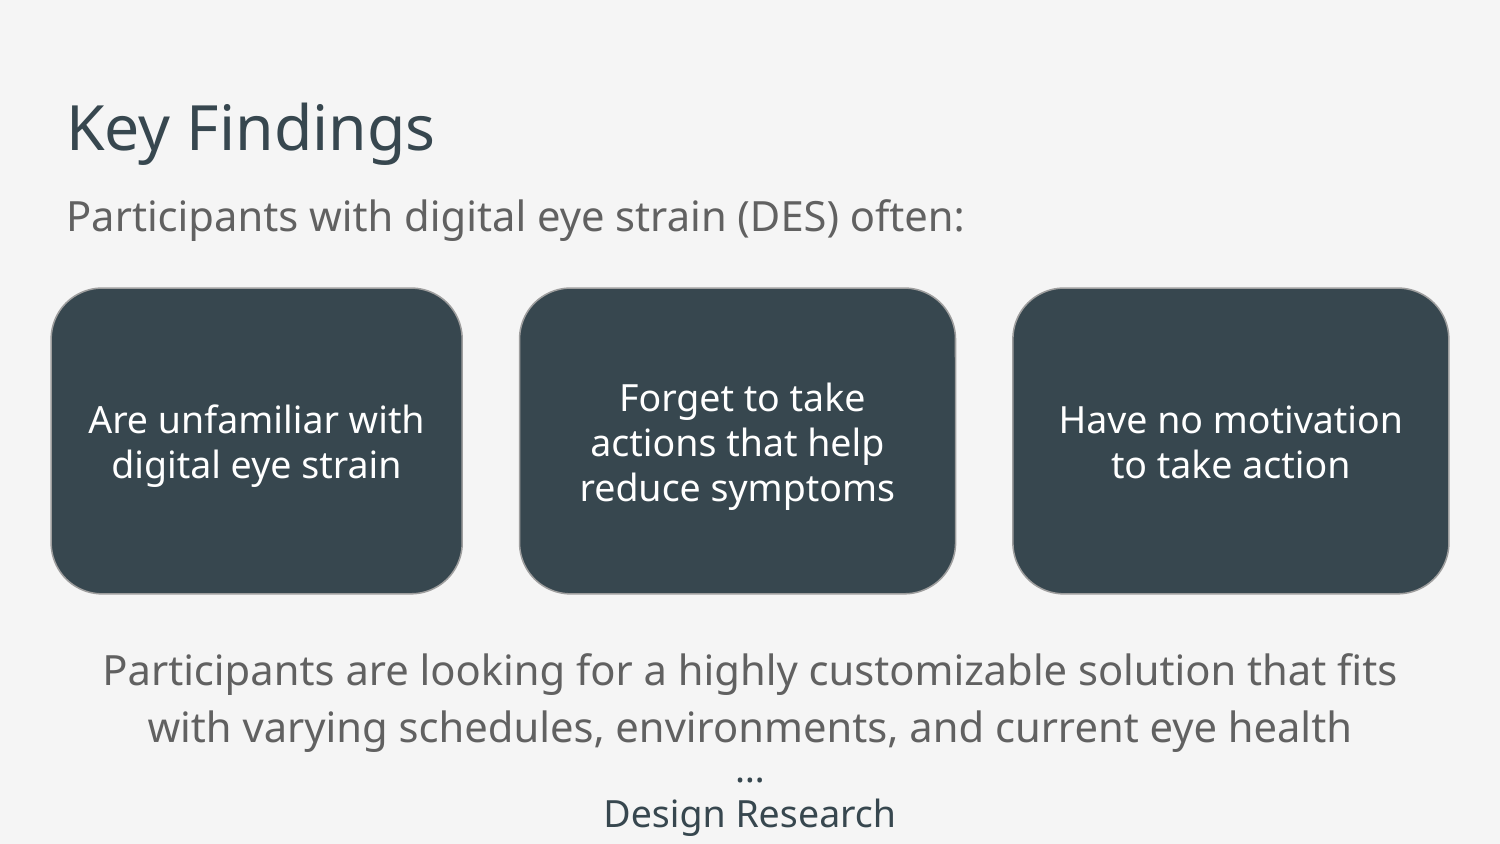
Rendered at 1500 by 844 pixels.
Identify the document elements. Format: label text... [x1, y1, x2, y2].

text_box Are unfamiliar with digital eye strain [51, 288, 463, 594]
title Key Findings [51, 72, 1449, 166]
text_box … Design Research [570, 729, 930, 787]
text_box Forget to take actions that help reduce symptoms [519, 288, 956, 594]
text_box Have no motivation to take action [1012, 288, 1449, 594]
list Participants with digital eye strain (DES) often: Participants are looking for a highly customizable solution that fits with varying schedules, environments, and current eye health [51, 166, 1449, 728]
